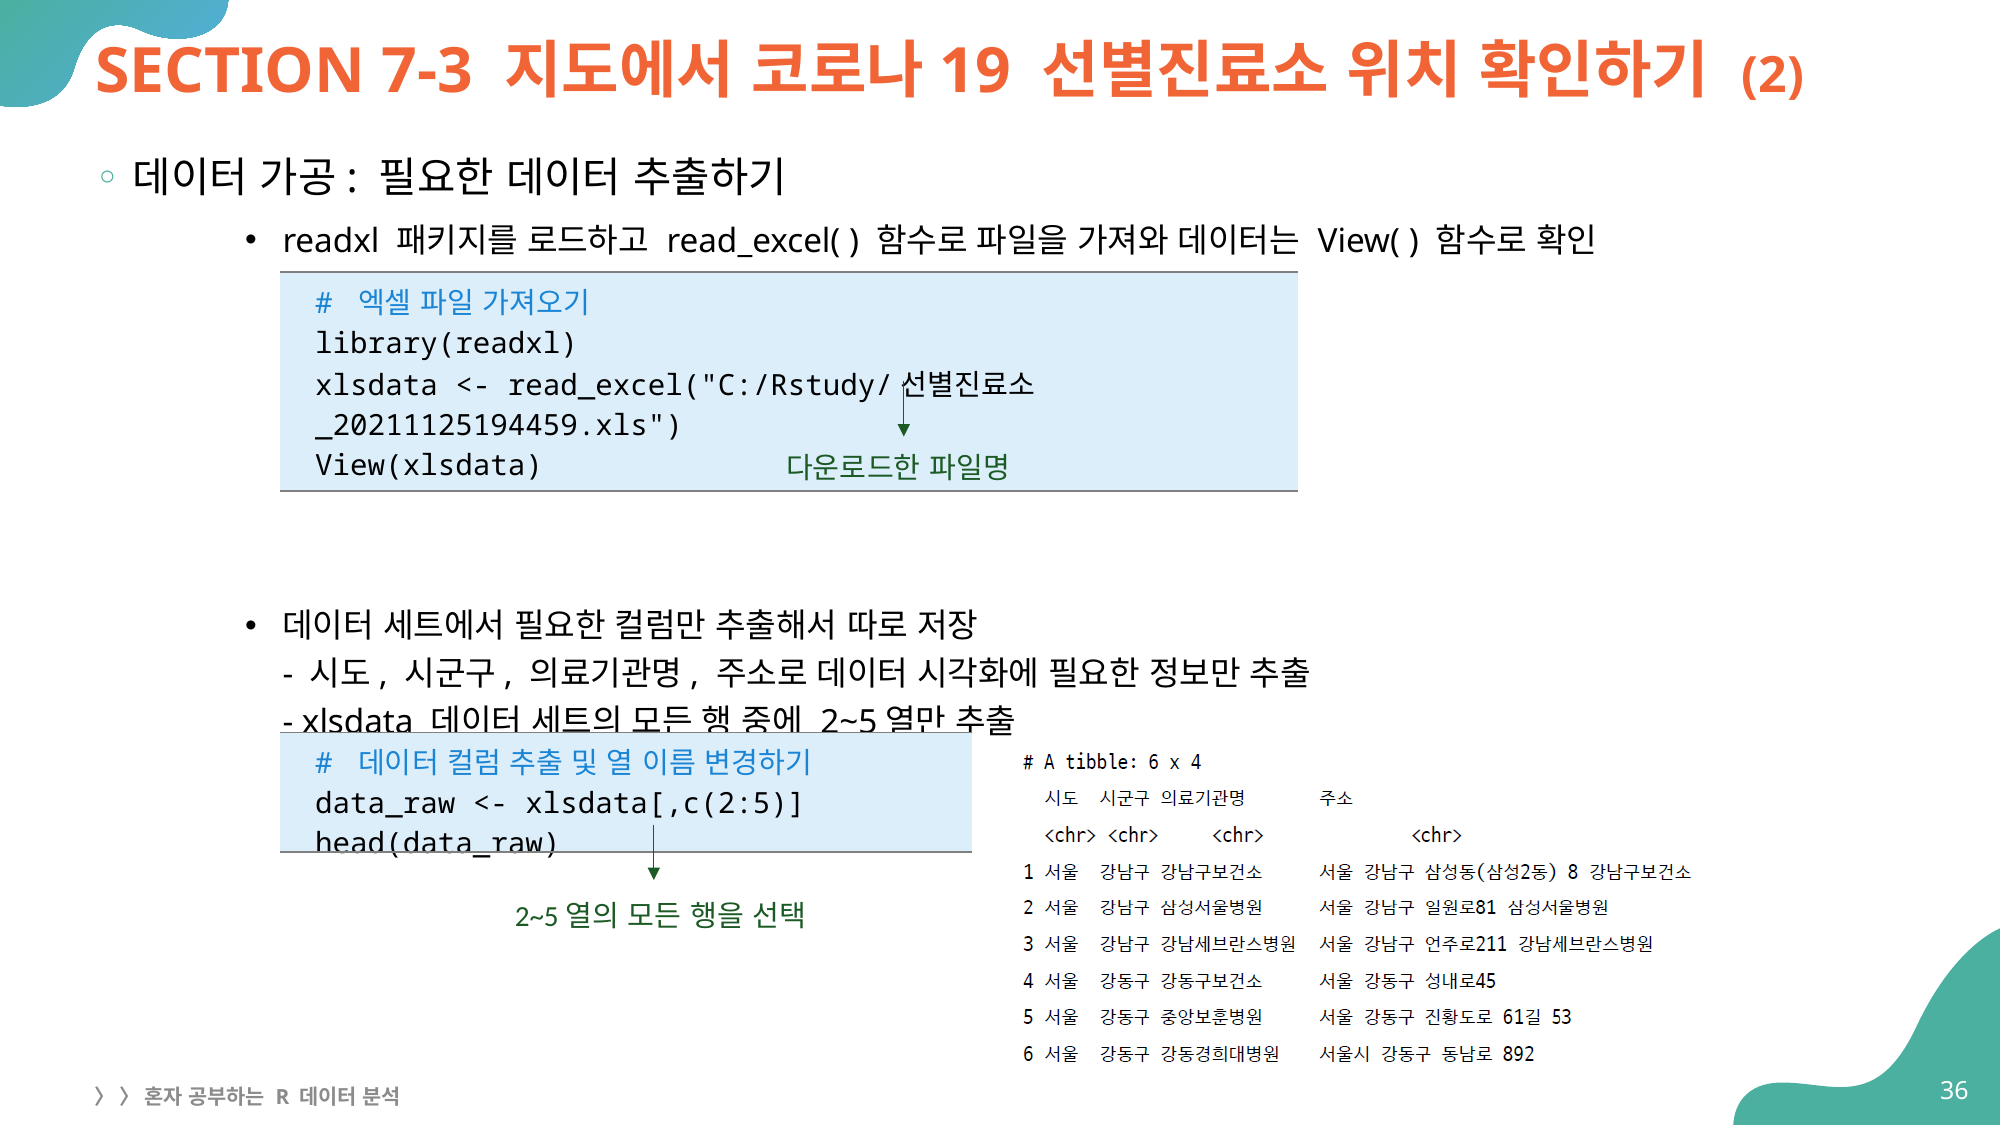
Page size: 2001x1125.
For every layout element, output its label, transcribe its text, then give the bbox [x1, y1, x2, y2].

table_header # 데이터 컬럼 추출 및 열 이름 변경하기 data_raw <- xlsdata[,c(2:5)] head(data_raw) [280, 733, 972, 851]
footer 〉 〉 혼자 공부하는 R 데이터 분석 [79, 1078, 755, 1114]
picture [1005, 741, 1698, 1067]
table_header # 엑셀 파일 가져오기 library(readxl) xlsdata <- read_excel("C:/Rstudy/선별진료소_20211125194459.xls") View(xlsdata) [280, 273, 1298, 490]
list 데이터 가공: 필요한 데이터 추출하기 readxl 패키지를 로드하고 read_excel( ) 함수로 파일을 가져와 데이터는 View( ) 함수로 확인 데이터 세트에서 필요한 컬럼만 추출해서 따로 저장 - 시도, 시군구, 의료기관명, 주소로 데이터 시각화에 필요한 정보만 추출 - xlsdata 데이터 세트의 모든 행 중에 2~5열만 추출 [79, 133, 1931, 996]
slide_number 36 [1917, 1061, 1984, 1122]
title SECTION 7-3 지도에서 코로나19 선별진료소 위치 확인하기 (2) [79, 17, 1931, 128]
text_box 2~5열의 모든 행을 선택 [500, 890, 904, 940]
text_box 다운로드한 파일명 [771, 442, 1046, 492]
